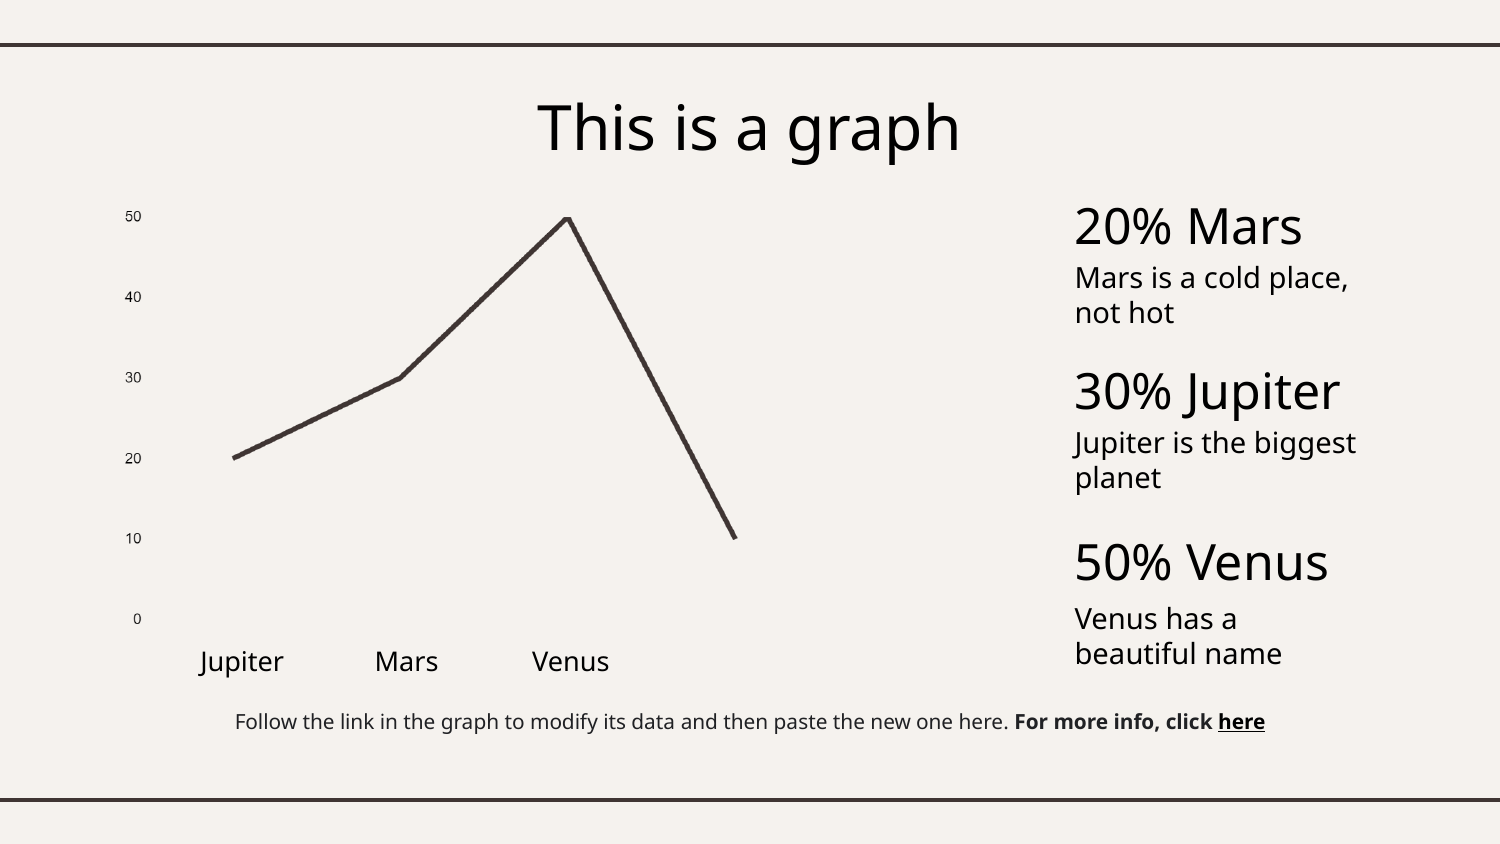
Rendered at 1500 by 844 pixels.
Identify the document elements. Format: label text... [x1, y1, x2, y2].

text_box Mars is a cold place, not hot [1059, 260, 1379, 346]
title This is a graph [116, 72, 1383, 167]
picture [116, 200, 760, 630]
text_box Follow the link in the graph to modify its data and then paste the new one here. For more info, click here [172, 693, 1328, 747]
text_box Jupiter [177, 637, 308, 681]
text_box 30% Jupiter [1059, 346, 1379, 426]
text_box 20% Mars [1059, 179, 1379, 260]
text_box 50% Venus [1059, 515, 1379, 596]
text_box Mars [341, 637, 472, 681]
text_box Venus has a beautiful name [1059, 596, 1379, 687]
text_box Venus [505, 637, 636, 681]
text_box Jupiter is the biggest planet [1059, 426, 1379, 512]
